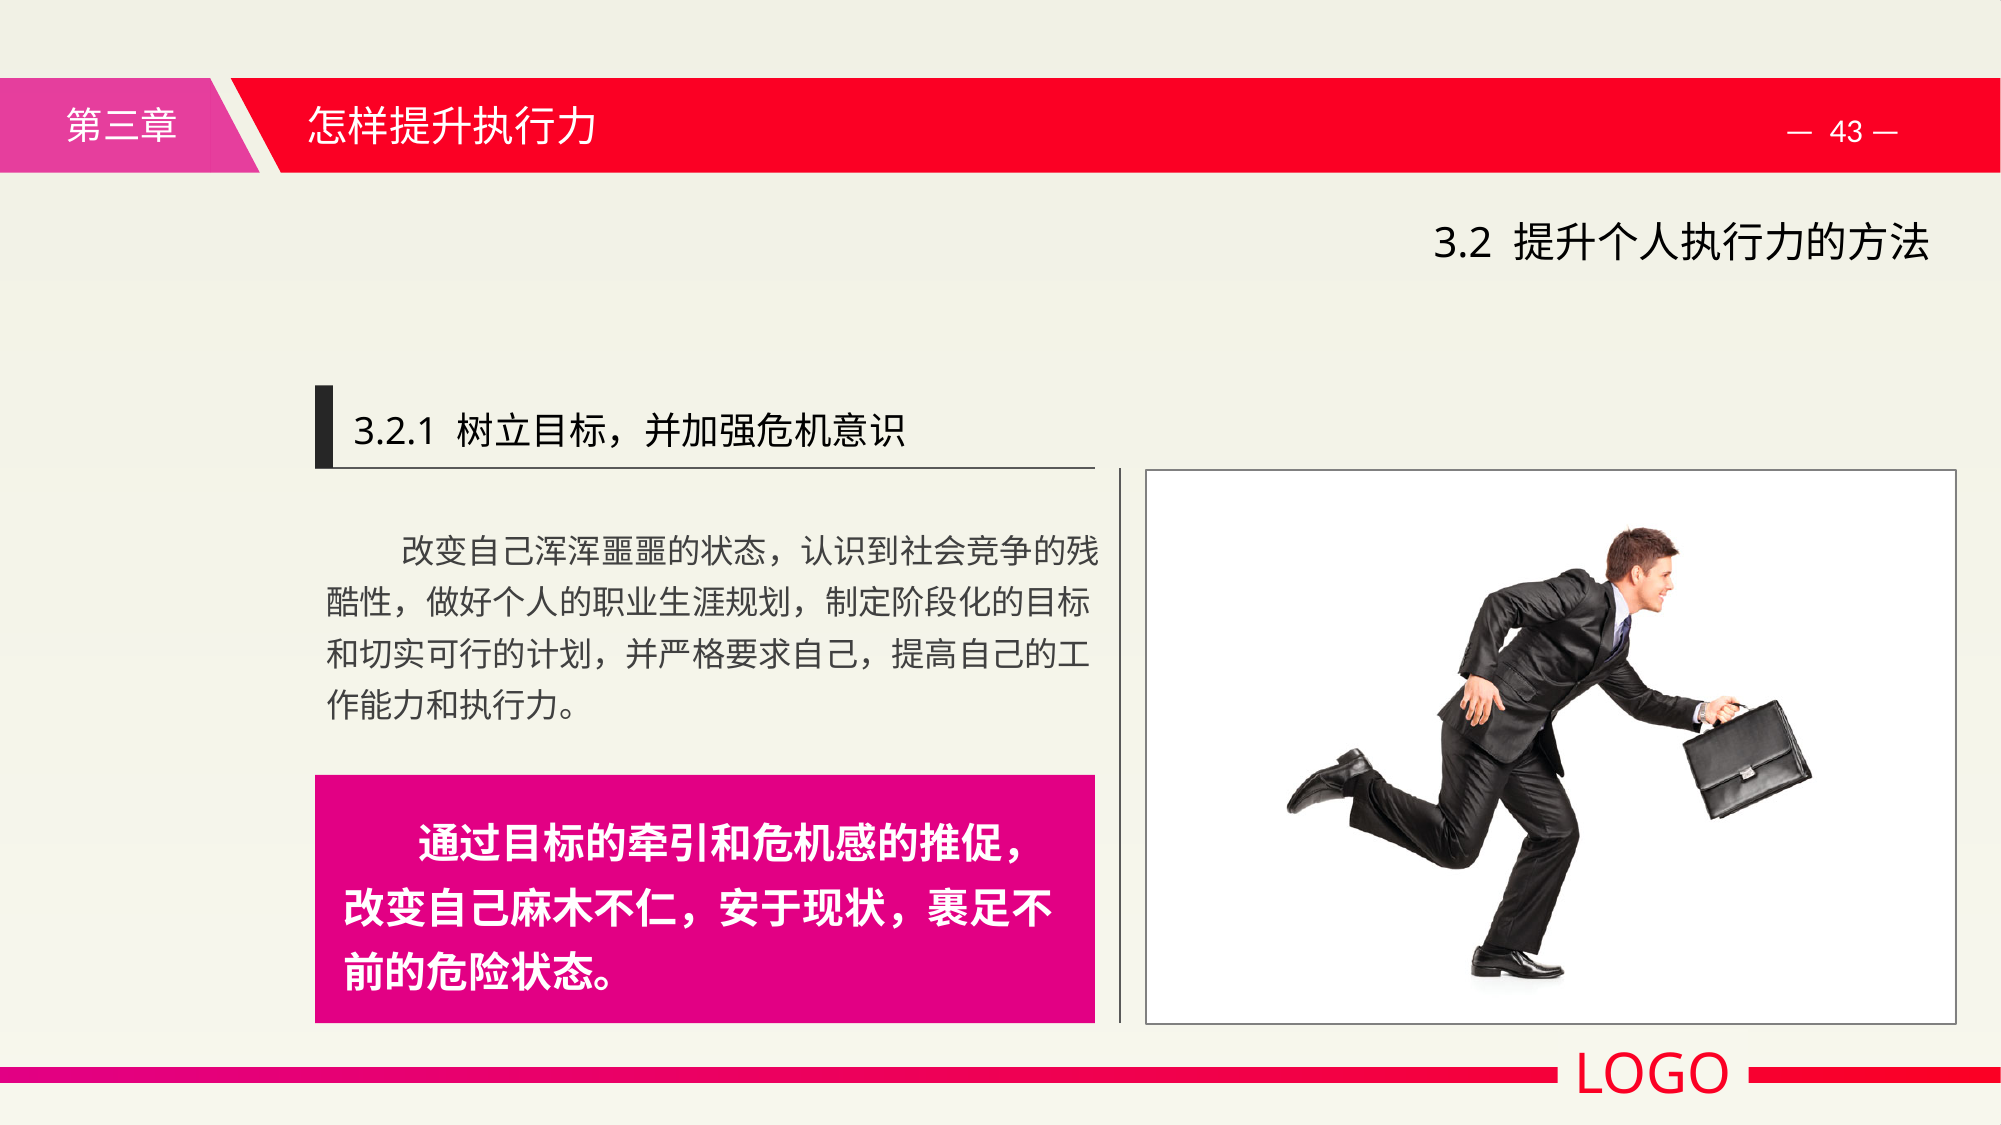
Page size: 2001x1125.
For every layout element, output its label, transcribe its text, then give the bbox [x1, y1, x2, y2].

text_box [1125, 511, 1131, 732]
text_box [315, 385, 333, 467]
picture [1146, 470, 1955, 1024]
text_box 通过目标的牵引和危机感的推促，改变自己麻木不仁，安于现状，裹足不前的危险状态。 [328, 795, 1085, 1004]
text_box 3.2.1 树立目标，并加强危机意识 [338, 399, 1084, 460]
text_box 改变自己浑浑噩噩的状态，认识到社会竞争的残酷性，做好个人的职业生涯规划，制定阶段化的目标和切实可行的计划，并严格要求自己，提高自己的工作能力和执行力。 [311, 511, 1115, 732]
text_box [315, 774, 1095, 1024]
